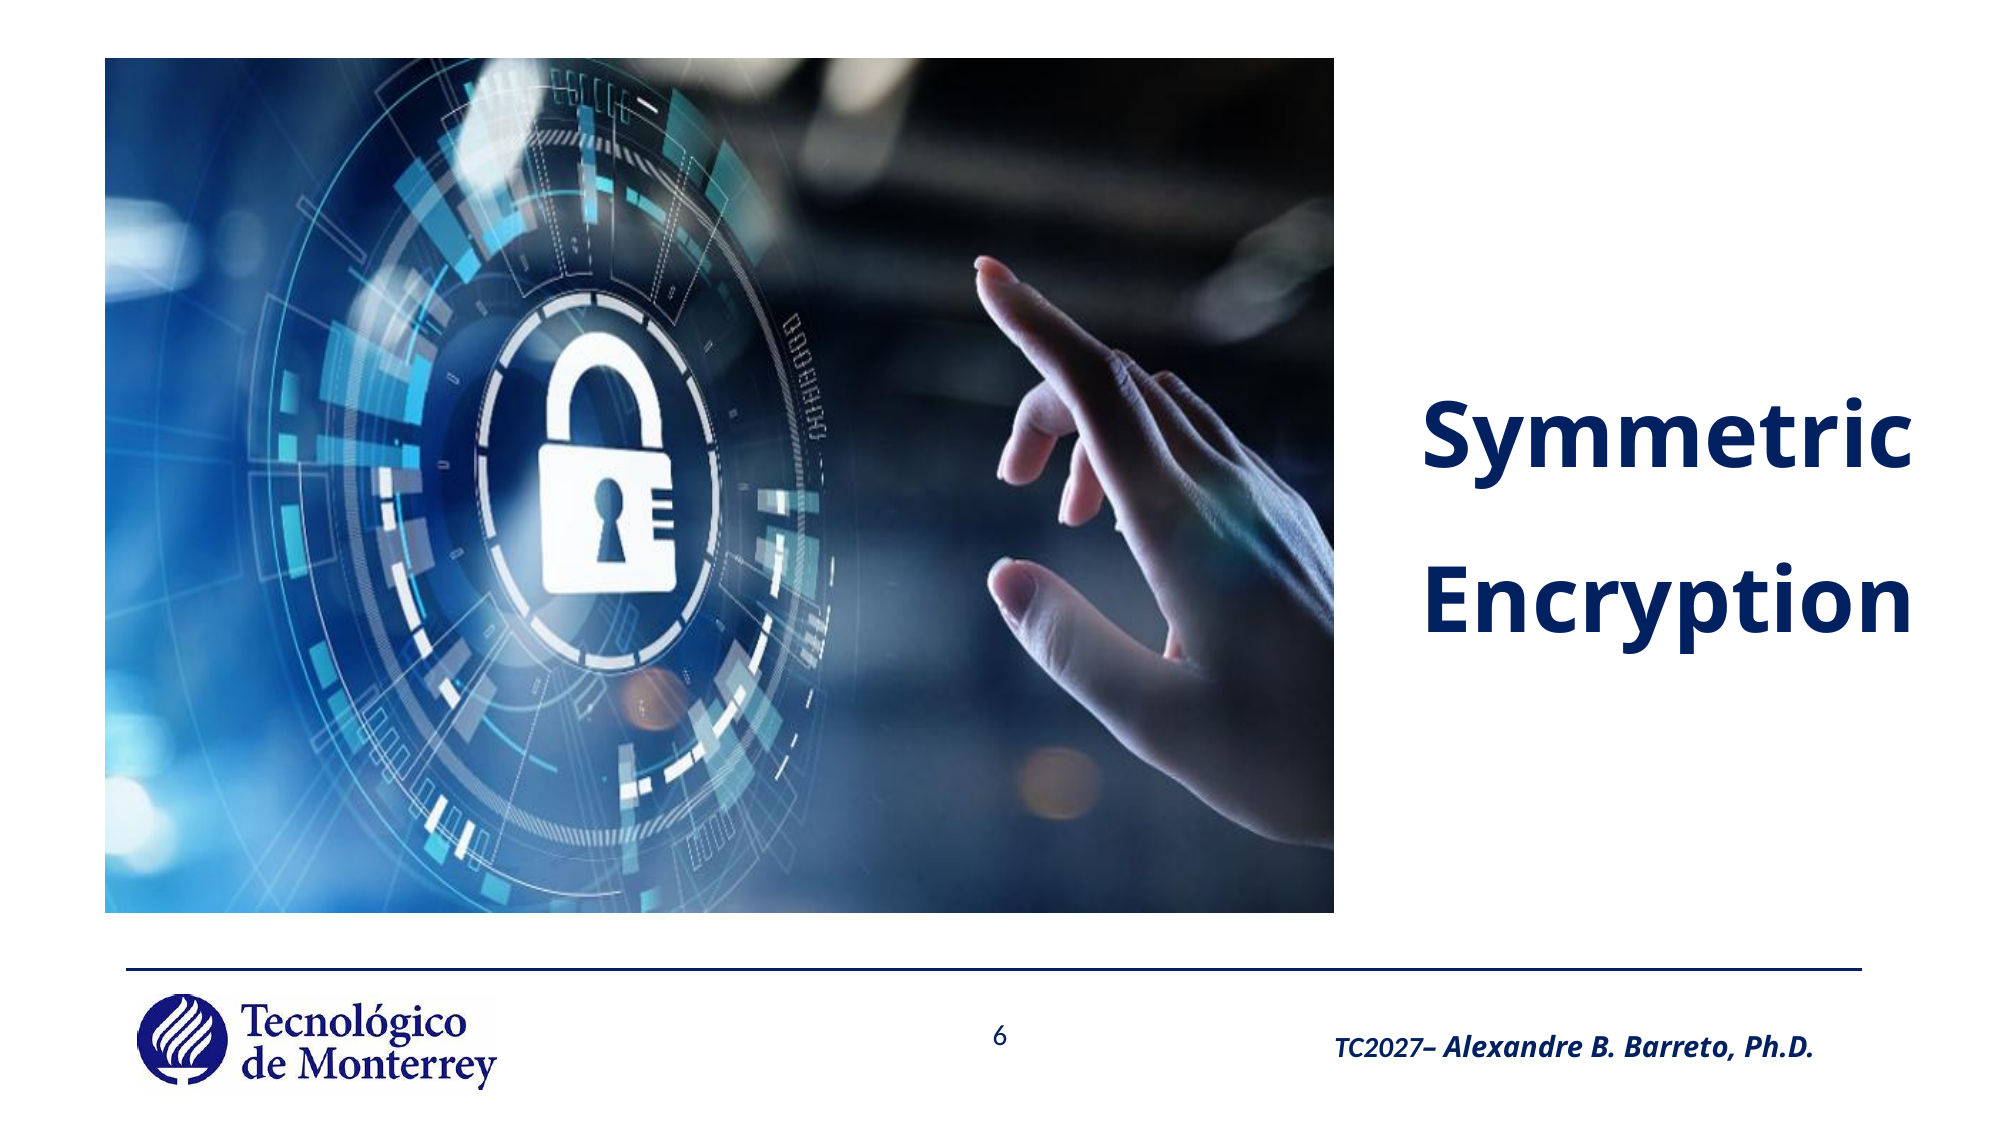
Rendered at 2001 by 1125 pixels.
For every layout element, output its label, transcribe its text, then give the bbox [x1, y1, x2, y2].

title Symmetric Encryption [1385, 58, 1952, 913]
picture [137, 994, 497, 1090]
picture [105, 58, 1334, 913]
